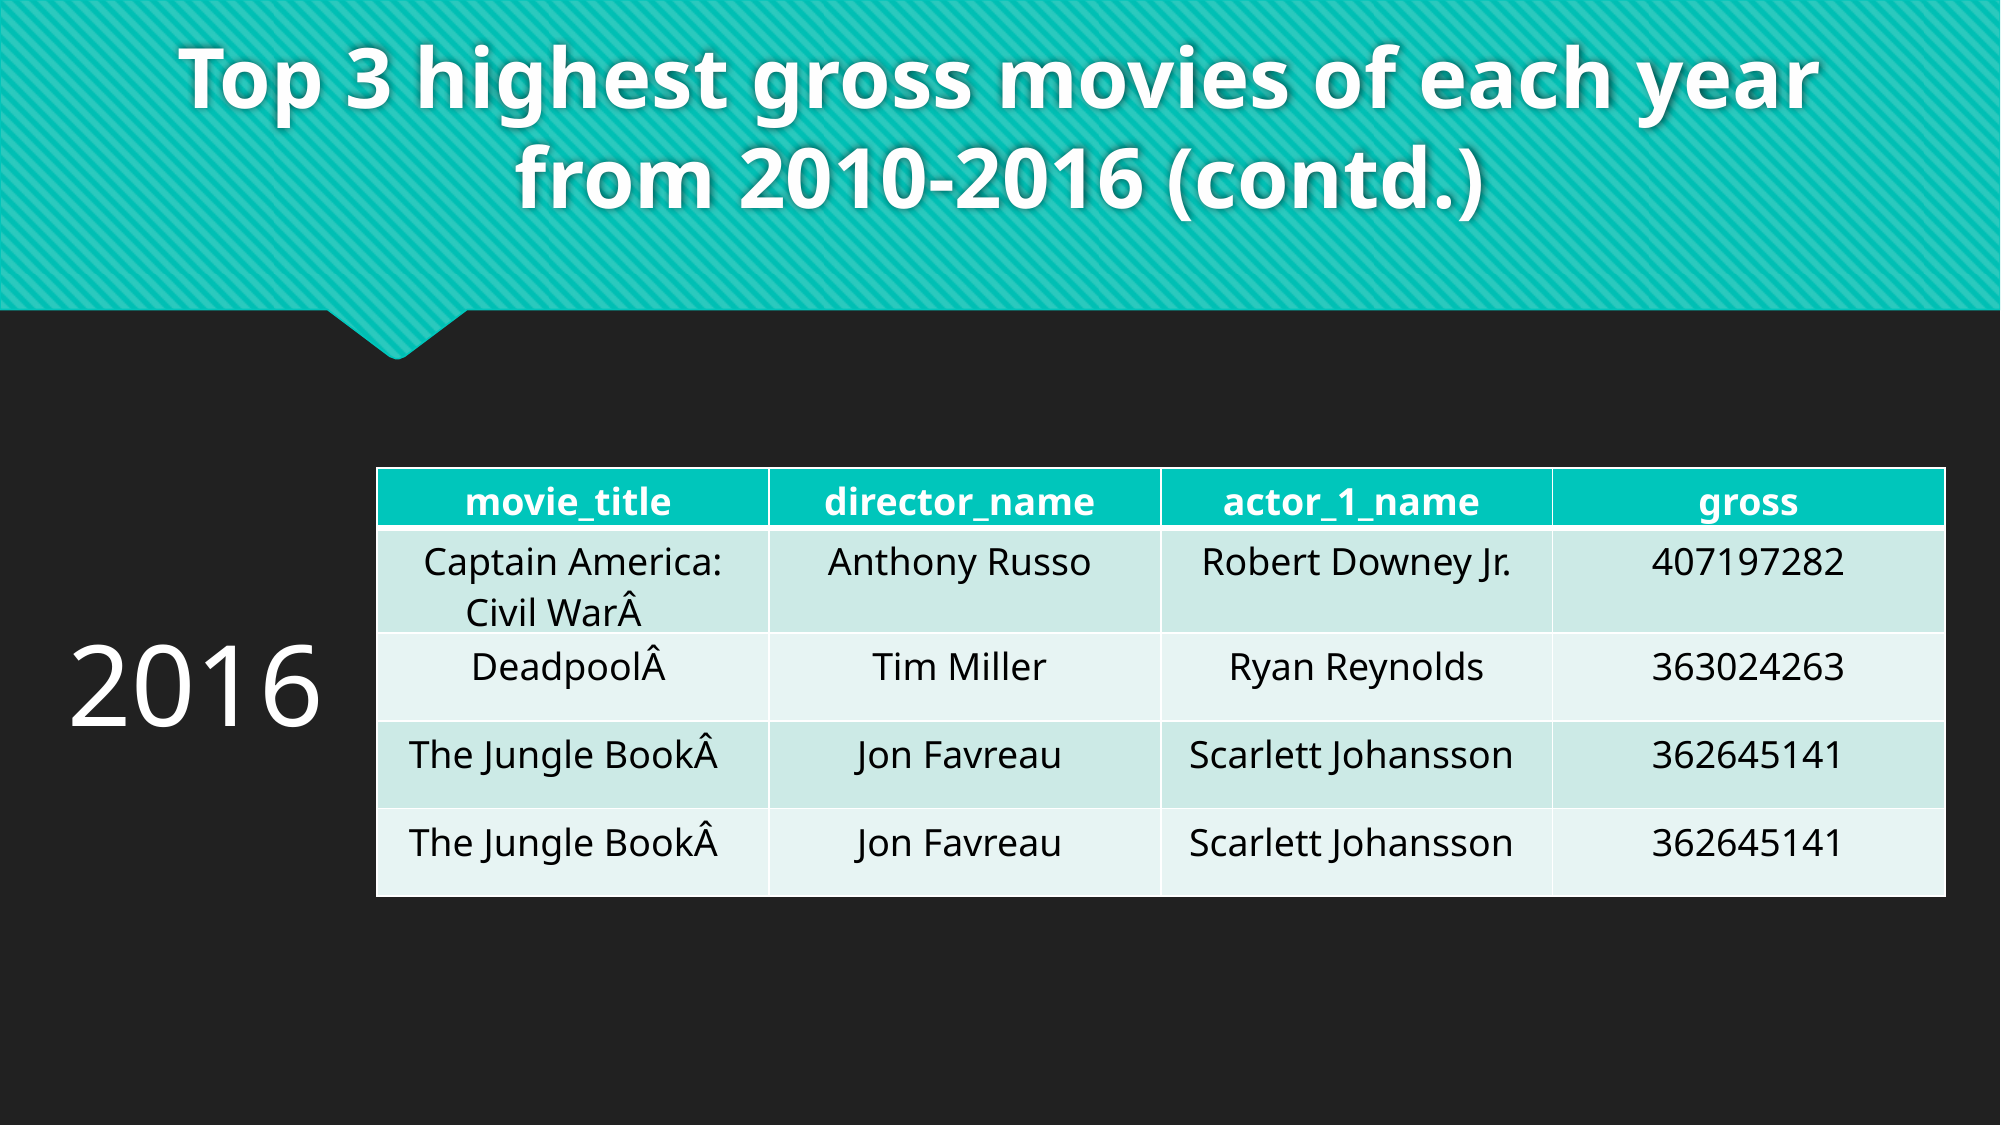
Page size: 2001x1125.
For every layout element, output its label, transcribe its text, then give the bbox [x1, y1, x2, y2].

table_header director_name [770, 469, 1160, 525]
table_cell Jon Favreau [770, 722, 1160, 808]
table_cell Scarlett Johansson [1162, 722, 1552, 808]
table_header movie_title [378, 469, 768, 525]
text_box [132, 28, 1868, 68]
table_cell DeadpoolÂ [378, 634, 768, 720]
table_cell Tim Miller [770, 634, 1160, 720]
text_box 2016 [52, 606, 339, 757]
table_header actor_1_name [1162, 469, 1552, 525]
table_cell The Jungle BookÂ [378, 722, 768, 808]
table_cell Ryan Reynolds [1162, 634, 1552, 720]
table_cell Robert Downey Jr. [1162, 531, 1552, 632]
table_cell The Jungle BookÂ [378, 809, 768, 895]
table_header gross [1553, 469, 1944, 525]
table_cell 363024263 [1553, 634, 1944, 720]
table_cell Anthony Russo [770, 531, 1160, 632]
table_cell 362645141 [1553, 809, 1944, 895]
table_cell 407197282 [1553, 531, 1944, 632]
table_cell 362645141 [1553, 722, 1944, 808]
table_cell Scarlett Johansson [1162, 809, 1552, 895]
table_cell Captain America: Civil WarÂ [378, 531, 768, 632]
table_cell Jon Favreau [770, 809, 1160, 895]
title Top 3 highest gross movies of each year from 2010-2016 (contd.) [132, 73, 1868, 233]
